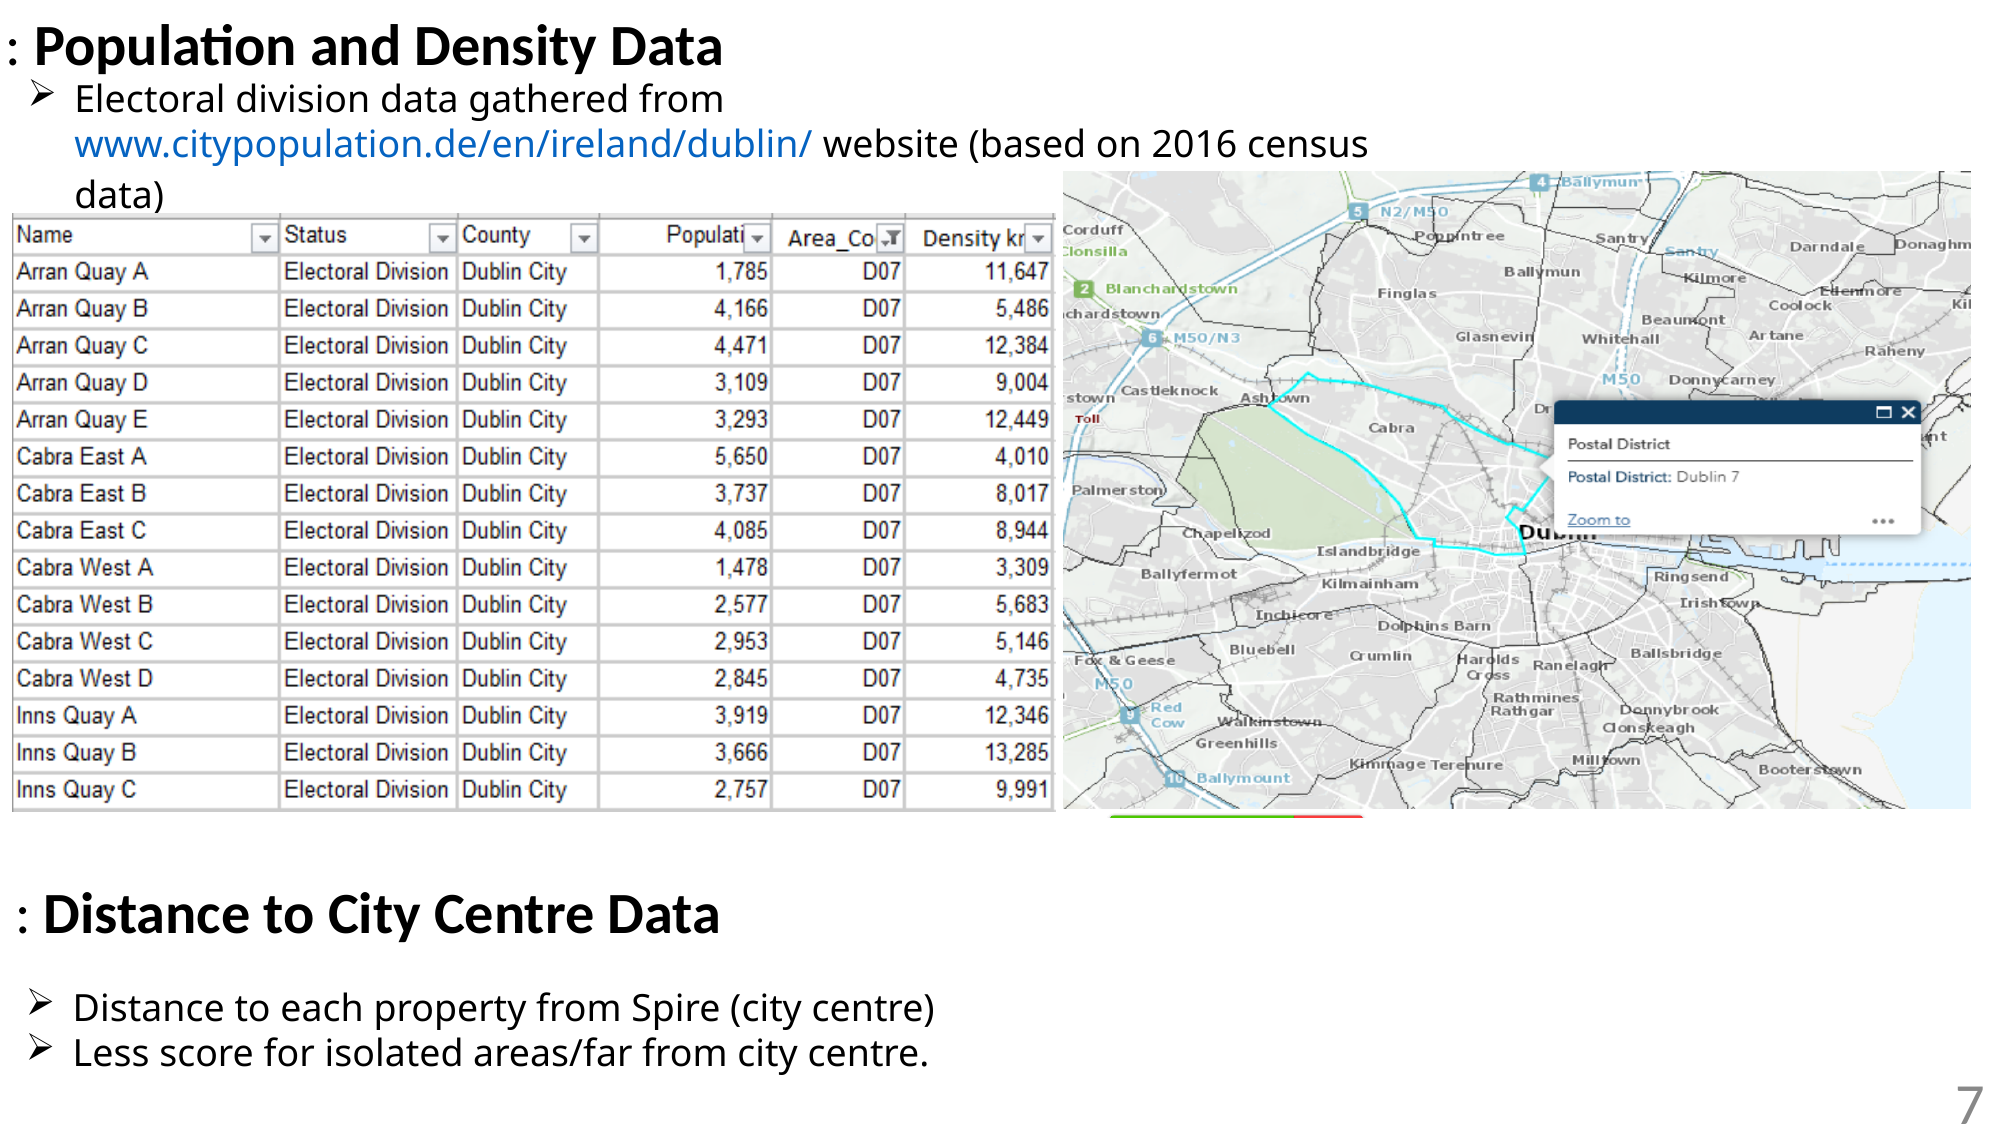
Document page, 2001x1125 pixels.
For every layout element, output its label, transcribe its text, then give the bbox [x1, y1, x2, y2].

text_box : Population and Density Data [0, 0, 1415, 85]
picture [12, 212, 1056, 812]
slide_number 7 [1550, 1070, 2000, 1125]
text_box Electoral division data gathered from www.citypopulation.de/en/ireland/dublin/ website (based on 2016 census data) 259 electoral division in Dublin [12, 67, 1415, 212]
text_box : Distance to City Centre Data [0, 867, 1424, 953]
picture [1063, 171, 1972, 818]
text_box Distance to each property from Spire (city centre) Less score for isolated areas/far from city centre. [11, 977, 1413, 1082]
